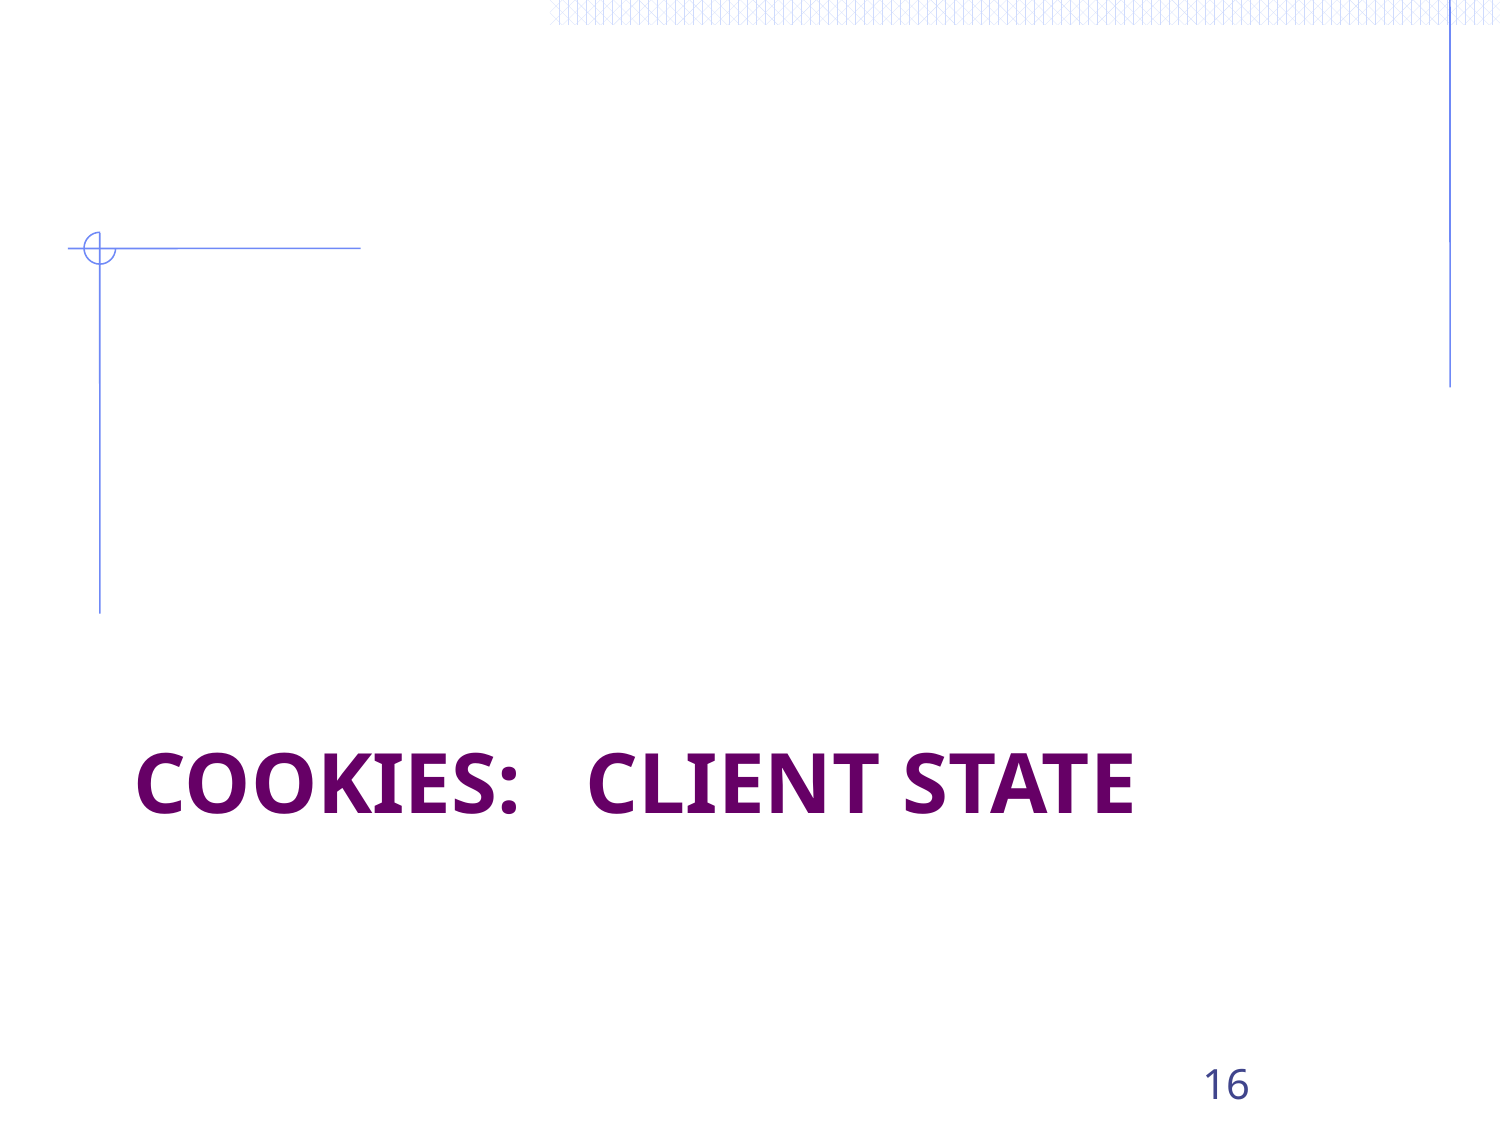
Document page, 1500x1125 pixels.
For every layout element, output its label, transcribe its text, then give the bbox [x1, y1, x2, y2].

title Cookies: client state [118, 722, 1394, 947]
slide_number 16 [1187, 1050, 1500, 1125]
